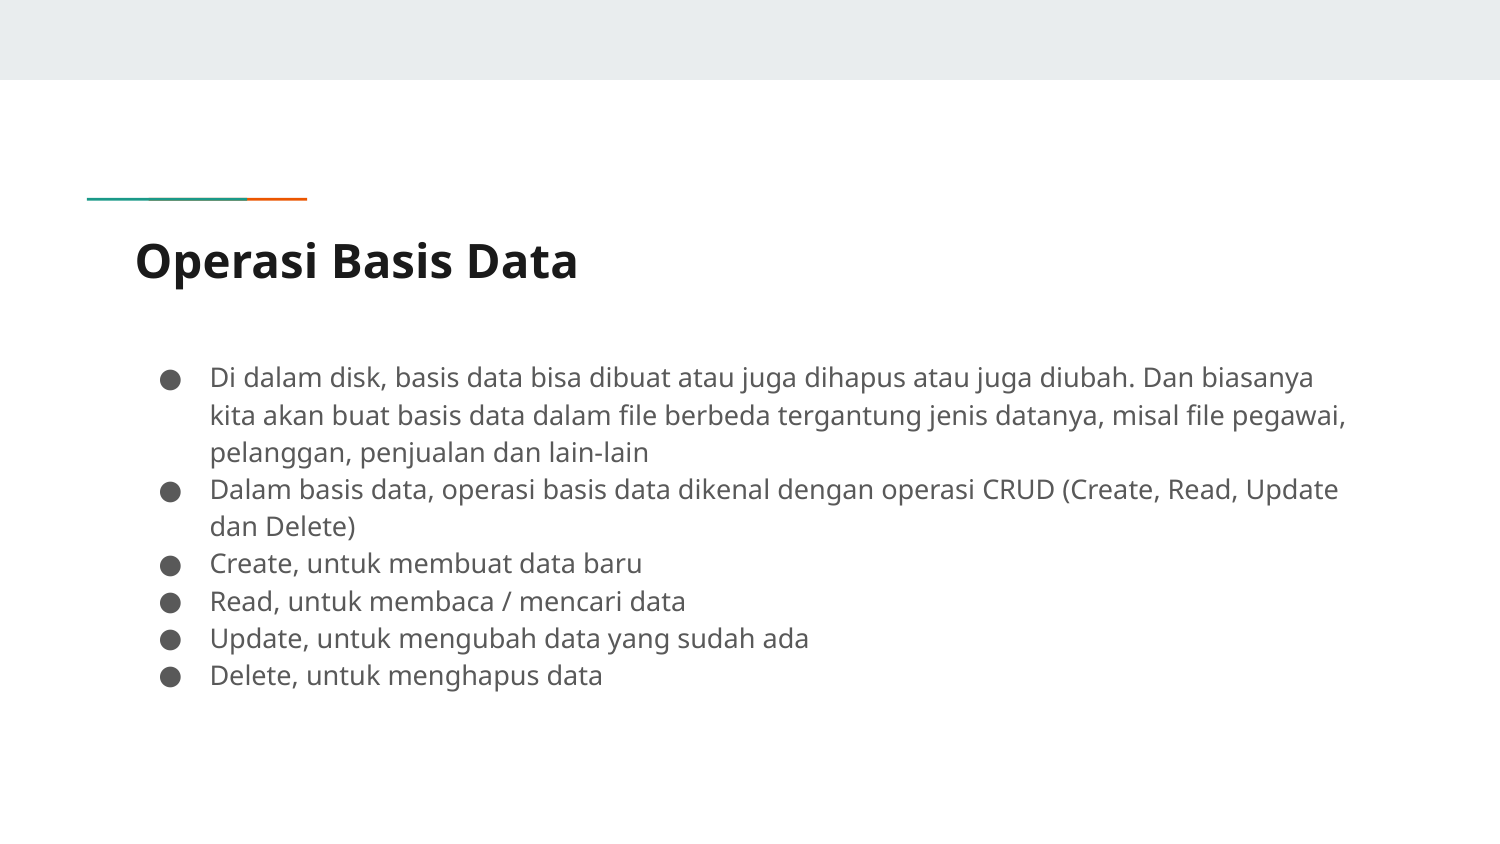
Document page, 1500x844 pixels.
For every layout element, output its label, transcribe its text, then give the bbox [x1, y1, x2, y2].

list Di dalam disk, basis data bisa dibuat atau juga dihapus atau juga diubah. Dan biasanya kita akan buat basis data dalam file berbeda tergantung jenis datanya, misal file pegawai, pelanggan, penjualan dan lain-lain Dalam basis data, operasi basis data dikenal dengan operasi CRUD (Create, Read, Update dan Delete) Create, untuk membuat data baru Read, untuk membaca / mencari data Update, untuk mengubah data yang sudah ada Delete, untuk menghapus data [119, 341, 1381, 712]
title Operasi Basis Data [119, 216, 1381, 305]
